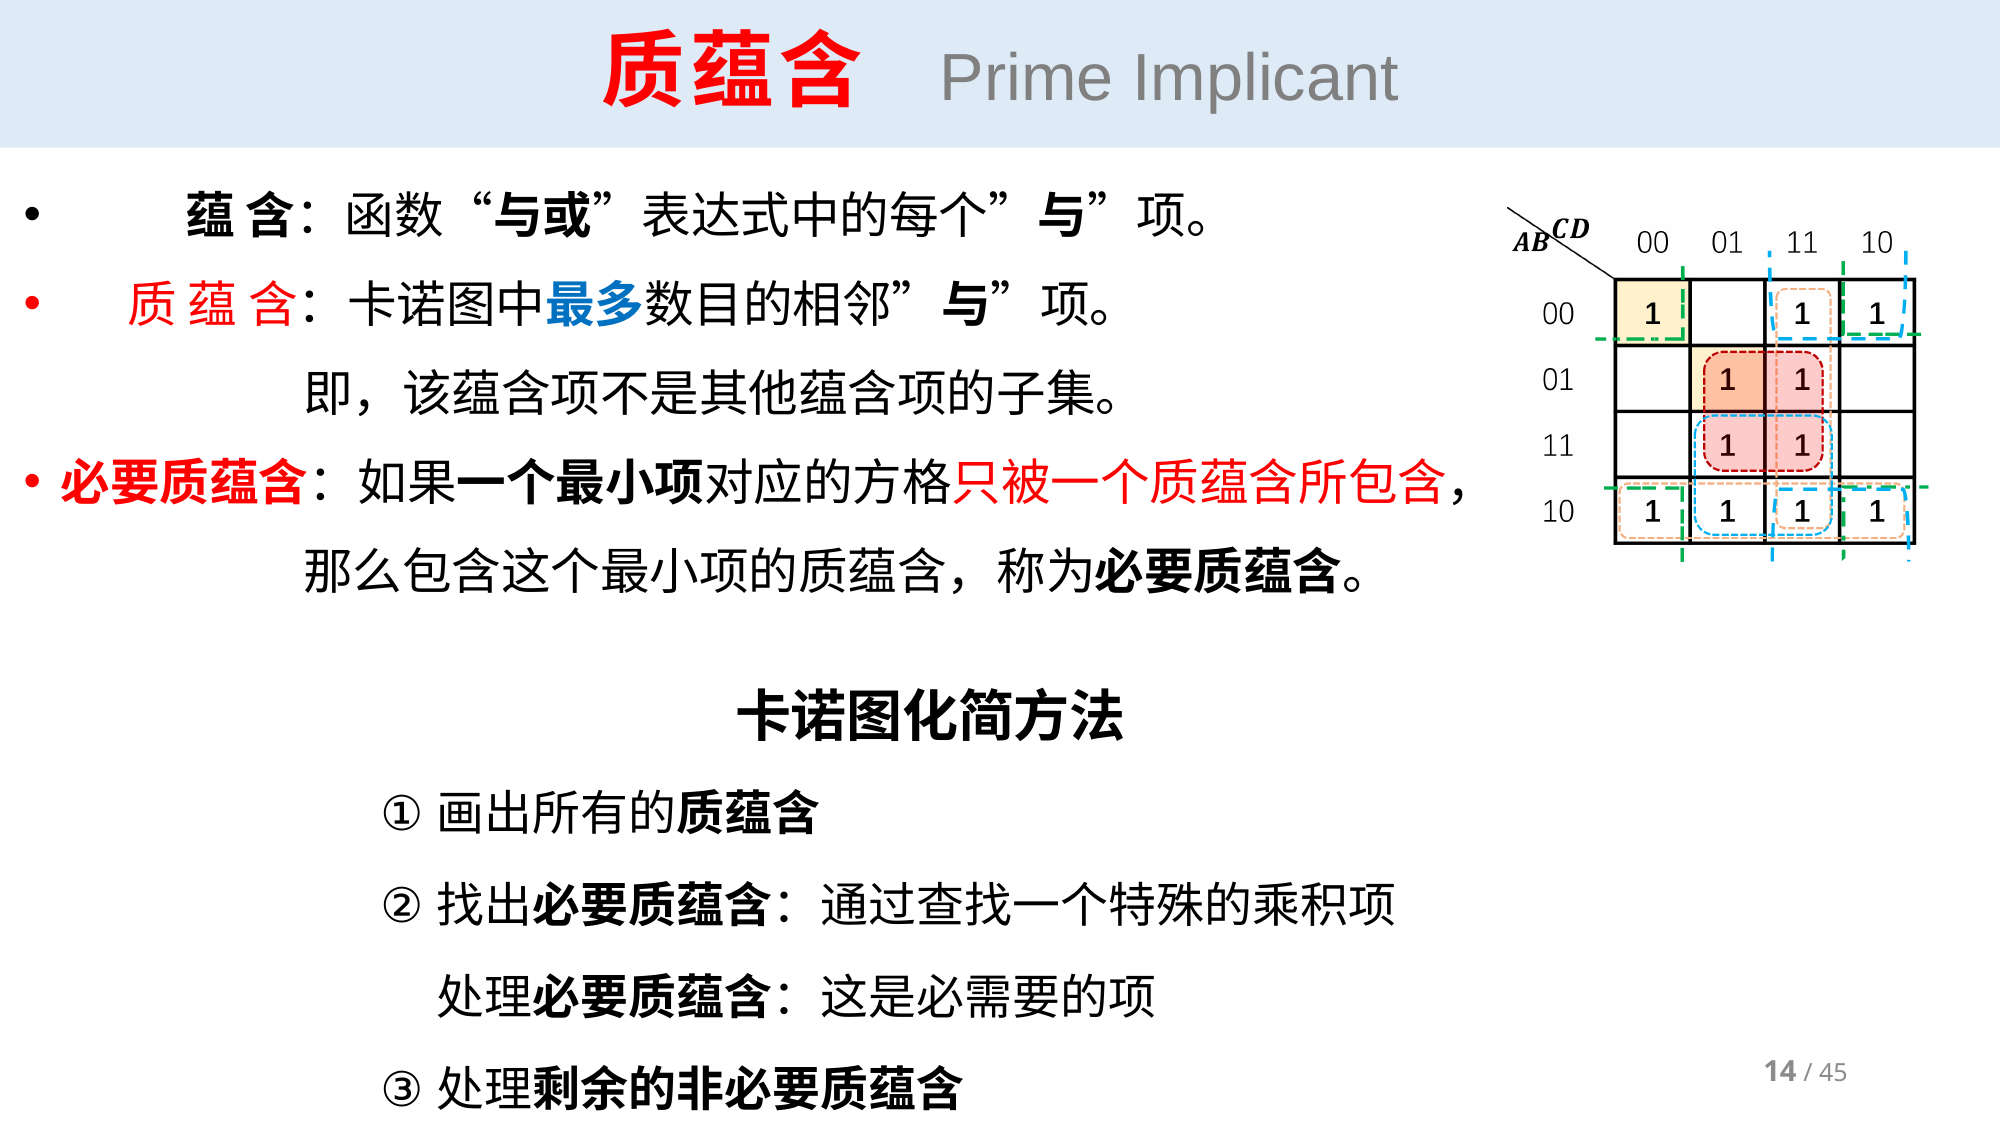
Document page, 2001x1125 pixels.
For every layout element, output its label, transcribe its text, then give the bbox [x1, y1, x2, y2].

list 蕴 含：函数“与或”表达式中的每个”与”项。 质 蕴 含：卡诺图中最多数目的相邻”与”项。 即，该蕴含项不是其他蕴含项的子集。 必要质蕴含：如果一个最小项对应的方格只被一个质蕴含所包含， 那么包含这个最小项的质蕴含，称为必要质蕴含。 [8, 146, 1521, 621]
slide_number 14 / 45 [1412, 1042, 1863, 1103]
picture [1507, 207, 1935, 570]
title 质蕴含 Prime Implicant [0, 0, 2000, 148]
text_box 卡诺图化简方法 画出所有的质蕴含 找出必要质蕴含：通过查找一个特殊的乘积项 处理必要质蕴含：这是必需要的项 处理剩余的非必要质蕴含 [365, 632, 1496, 1125]
